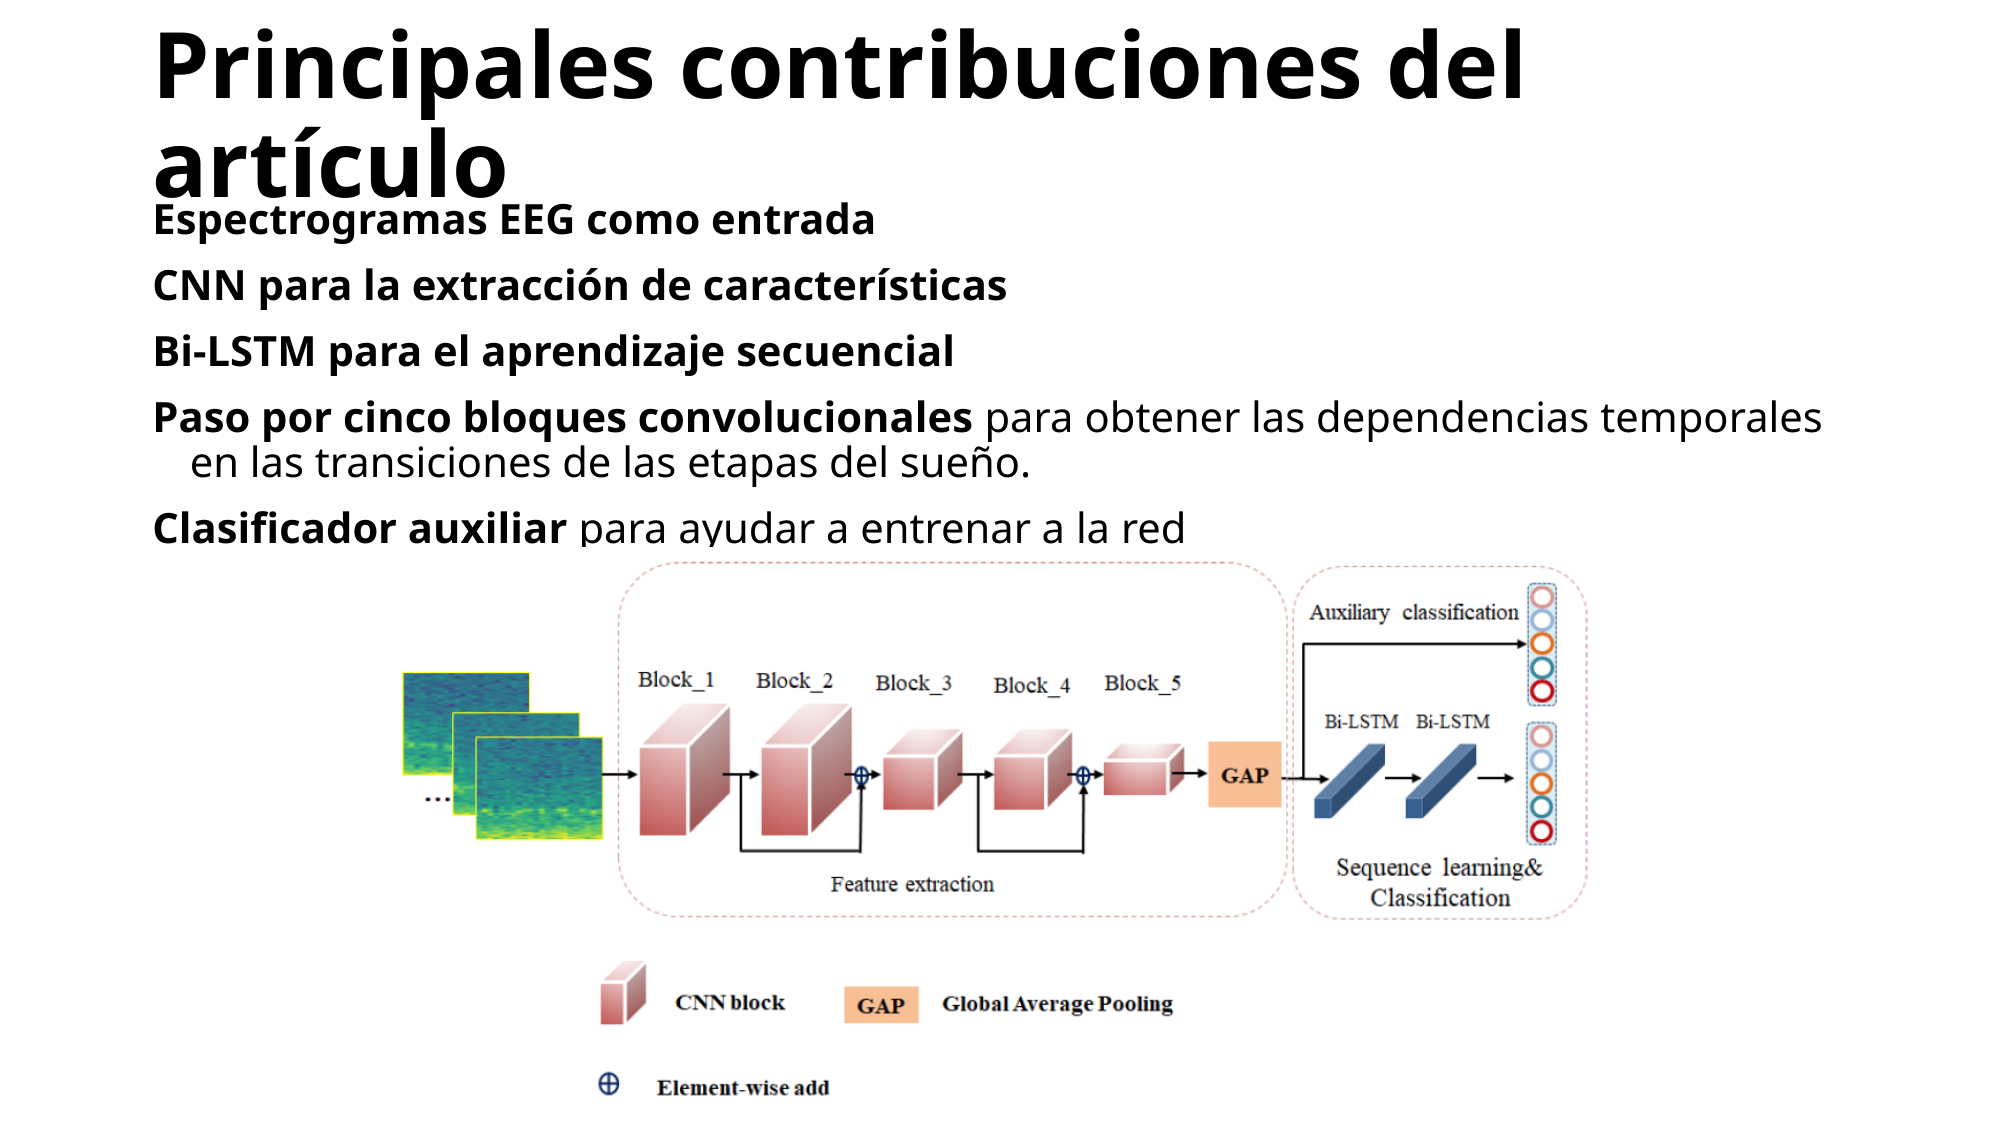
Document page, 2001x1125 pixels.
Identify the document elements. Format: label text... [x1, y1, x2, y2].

title Principales contribuciones del artículo [137, 59, 1863, 178]
list Espectrogramas EEG como entrada CNN para la extracción de características Bi-LSTM para el aprendizaje secuencial Paso por cinco bloques convolucionales para obtener las dependencias temporales en las transiciones de las etapas del sueño. Clasificador auxiliar para ayudar a entrenar a la red [137, 191, 1863, 541]
picture [336, 546, 1663, 1111]
